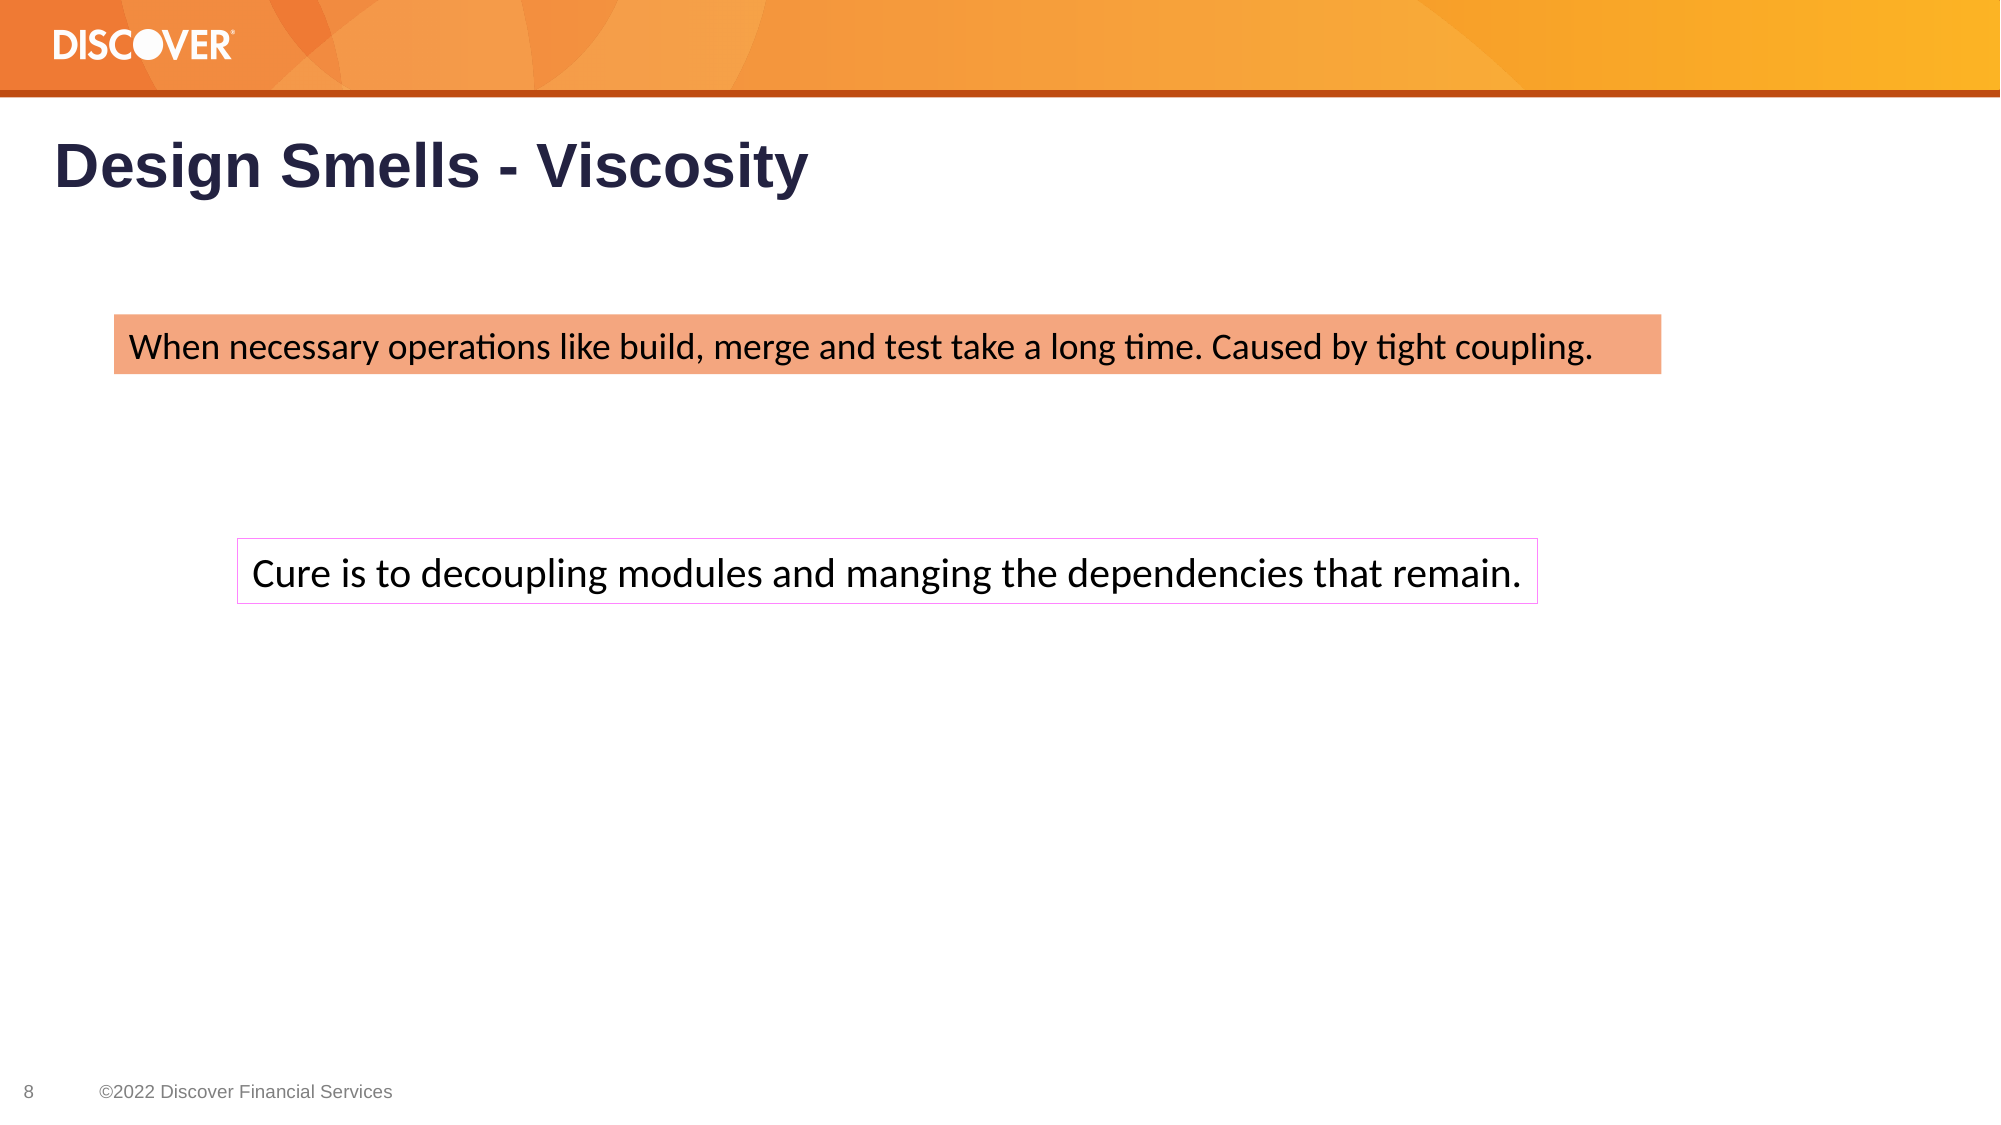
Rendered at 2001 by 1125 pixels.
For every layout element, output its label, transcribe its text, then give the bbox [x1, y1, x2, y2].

title Design Smells - Viscosity [54, 97, 1945, 225]
text_box Cure is to decoupling modules and manging the dependencies that remain. [237, 538, 1538, 604]
text_box When necessary operations like build, merge and test take a long time. Caused by tight coupling. [114, 314, 1662, 375]
picture [0, 0, 1795, 90]
